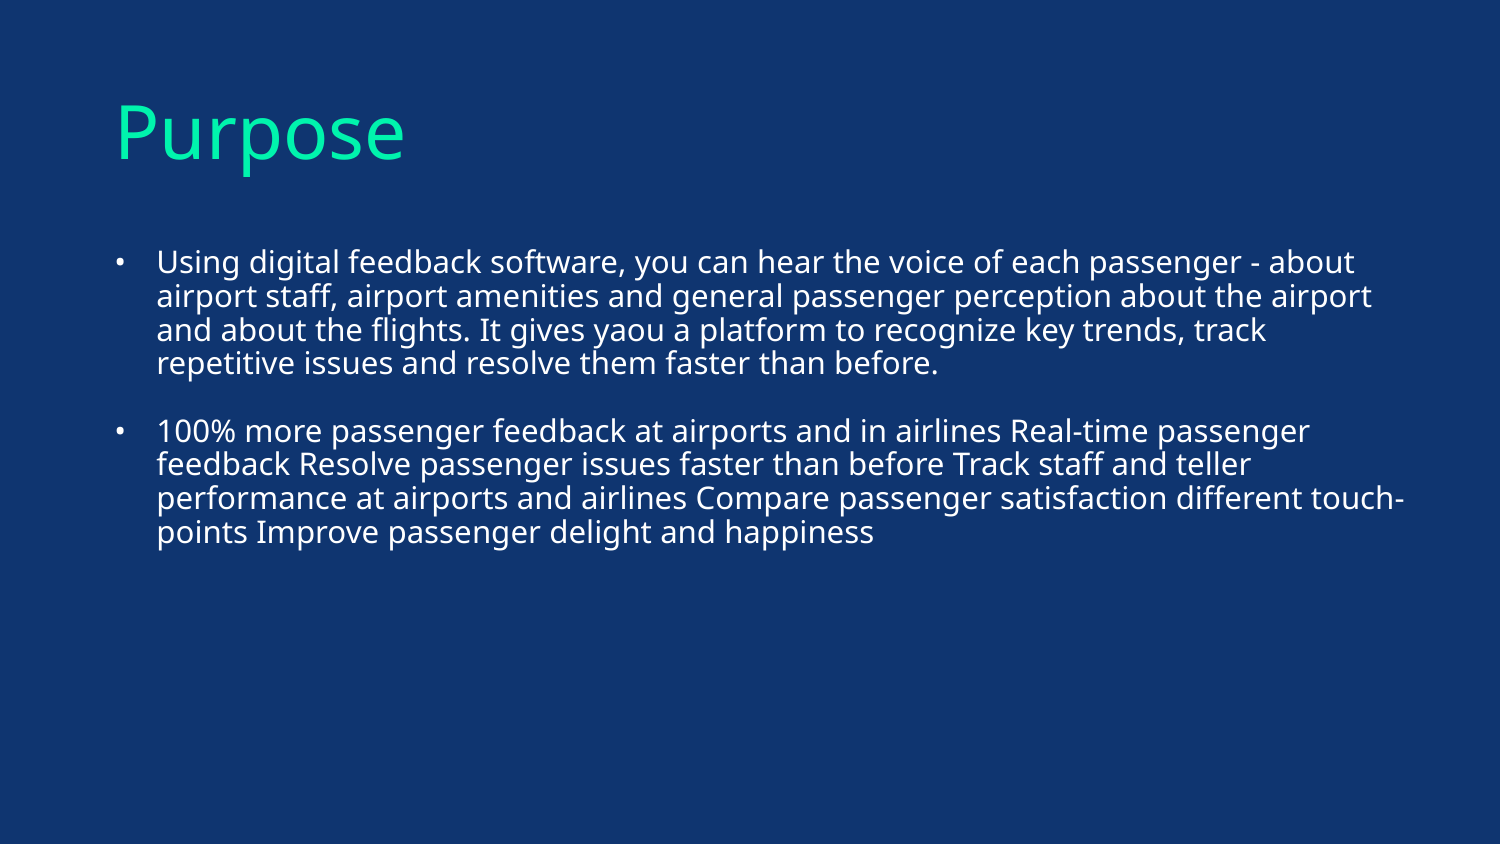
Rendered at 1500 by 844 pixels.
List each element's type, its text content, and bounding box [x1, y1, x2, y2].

title Purpose [103, 44, 1397, 208]
list Using digital feedback software, you can hear the voice of each passenger - about airport staff, airport amenities and general passenger perception about the airport and about the flights. It gives yaou a platform to recognize key trends, track repetitive issues and resolve them faster than before. 100% more passenger feedback at airports and in airlines Real-time passenger feedback Resolve passenger issues faster than before Track staff and teller performance at airports and airlines Compare passenger satisfaction different touch-points Improve passenger delight and happiness [103, 241, 1424, 771]
